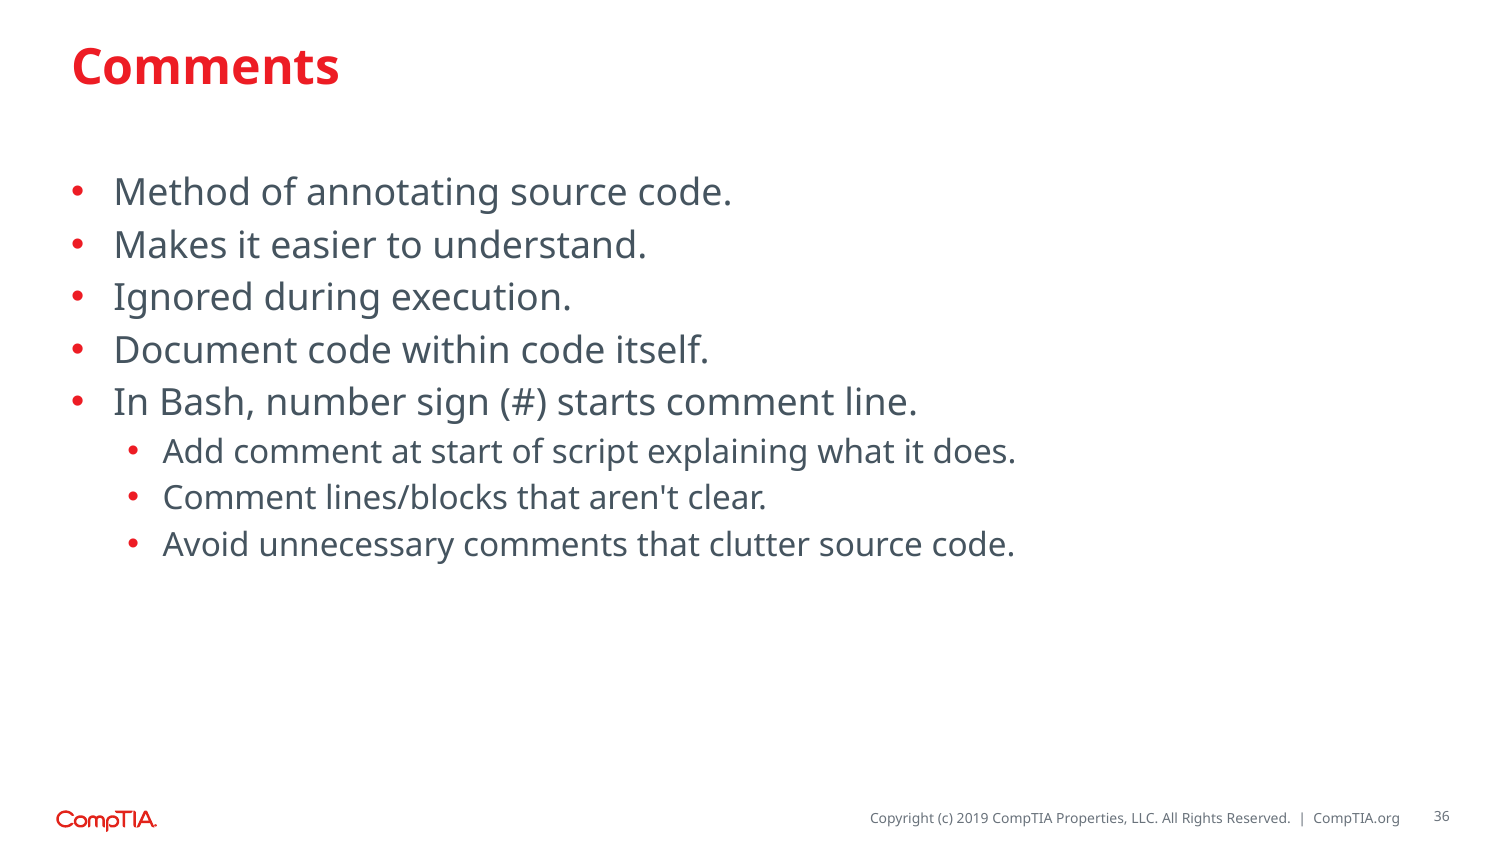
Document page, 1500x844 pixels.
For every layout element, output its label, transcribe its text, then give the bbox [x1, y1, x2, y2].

title Comments [56, 12, 1444, 117]
list Method of annotating source code. Makes it easier to understand. Ignored during execution. Document code within code itself. In Bash, number sign (#) starts comment line. Add comment at start of script explaining what it does. Comment lines/blocks that aren't clear. Avoid unnecessary comments that clutter source code. [56, 160, 1444, 746]
slide_number 36 [1407, 800, 1450, 835]
